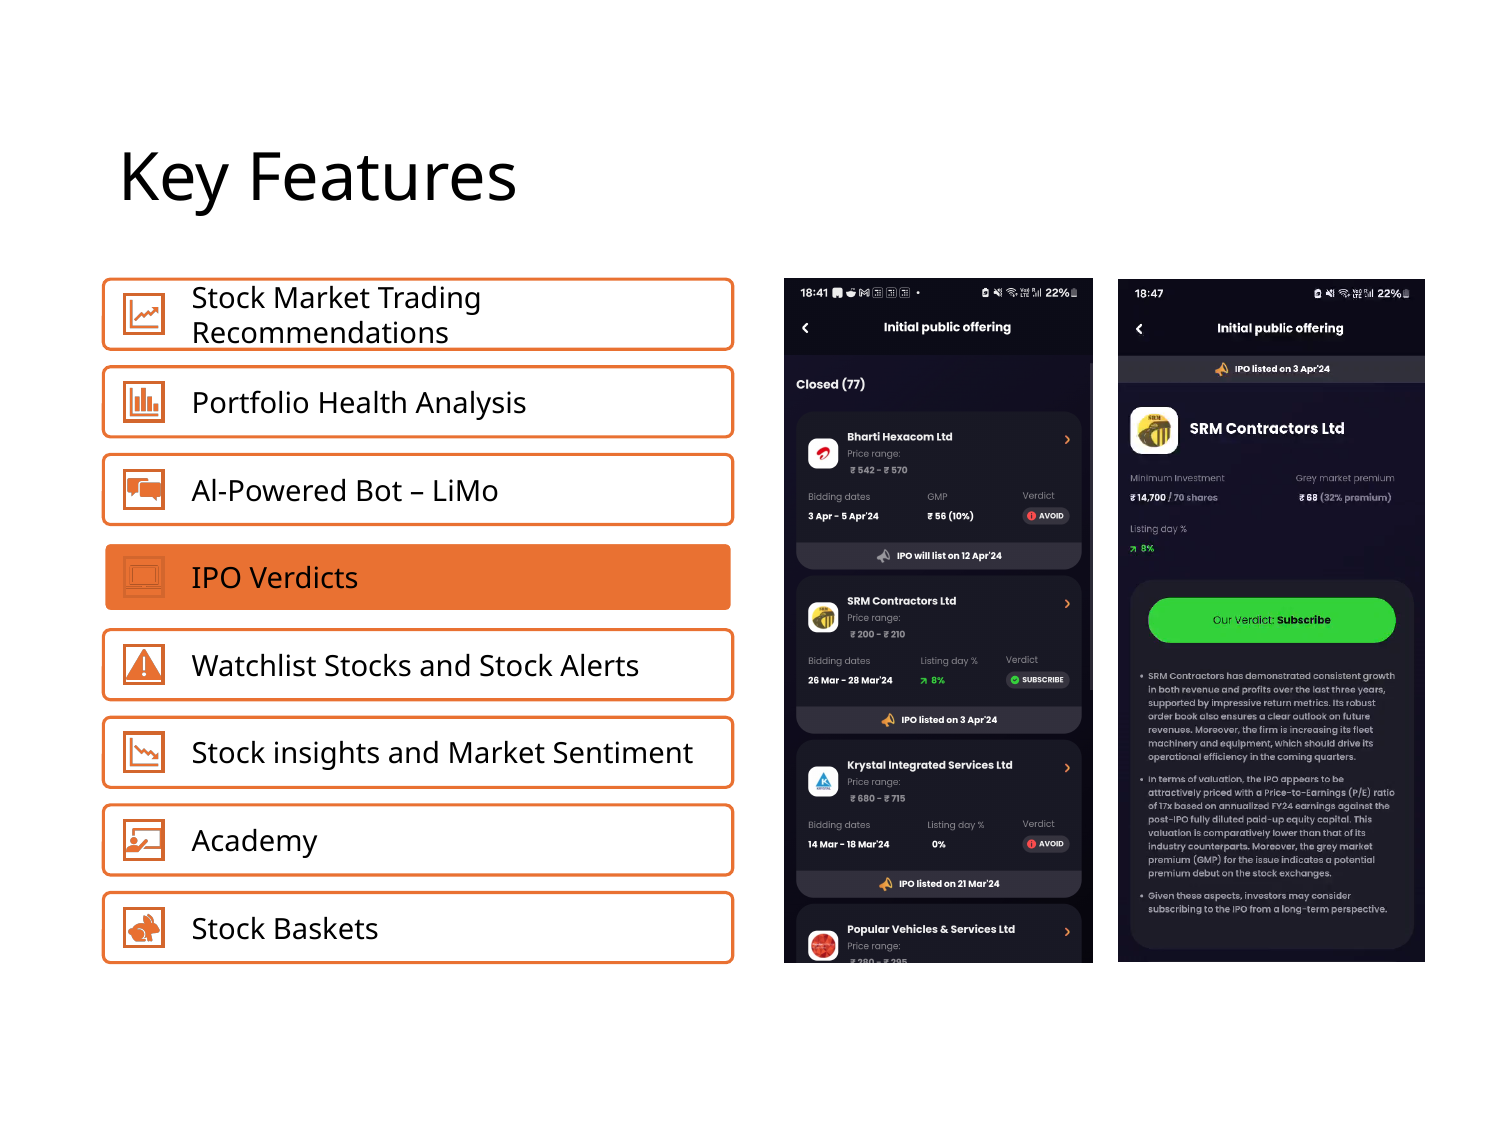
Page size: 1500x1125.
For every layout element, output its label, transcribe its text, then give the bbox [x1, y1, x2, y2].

title Key Features [103, 75, 588, 223]
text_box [1116, 278, 1426, 964]
picture [784, 278, 1093, 964]
picture [102, 278, 734, 964]
